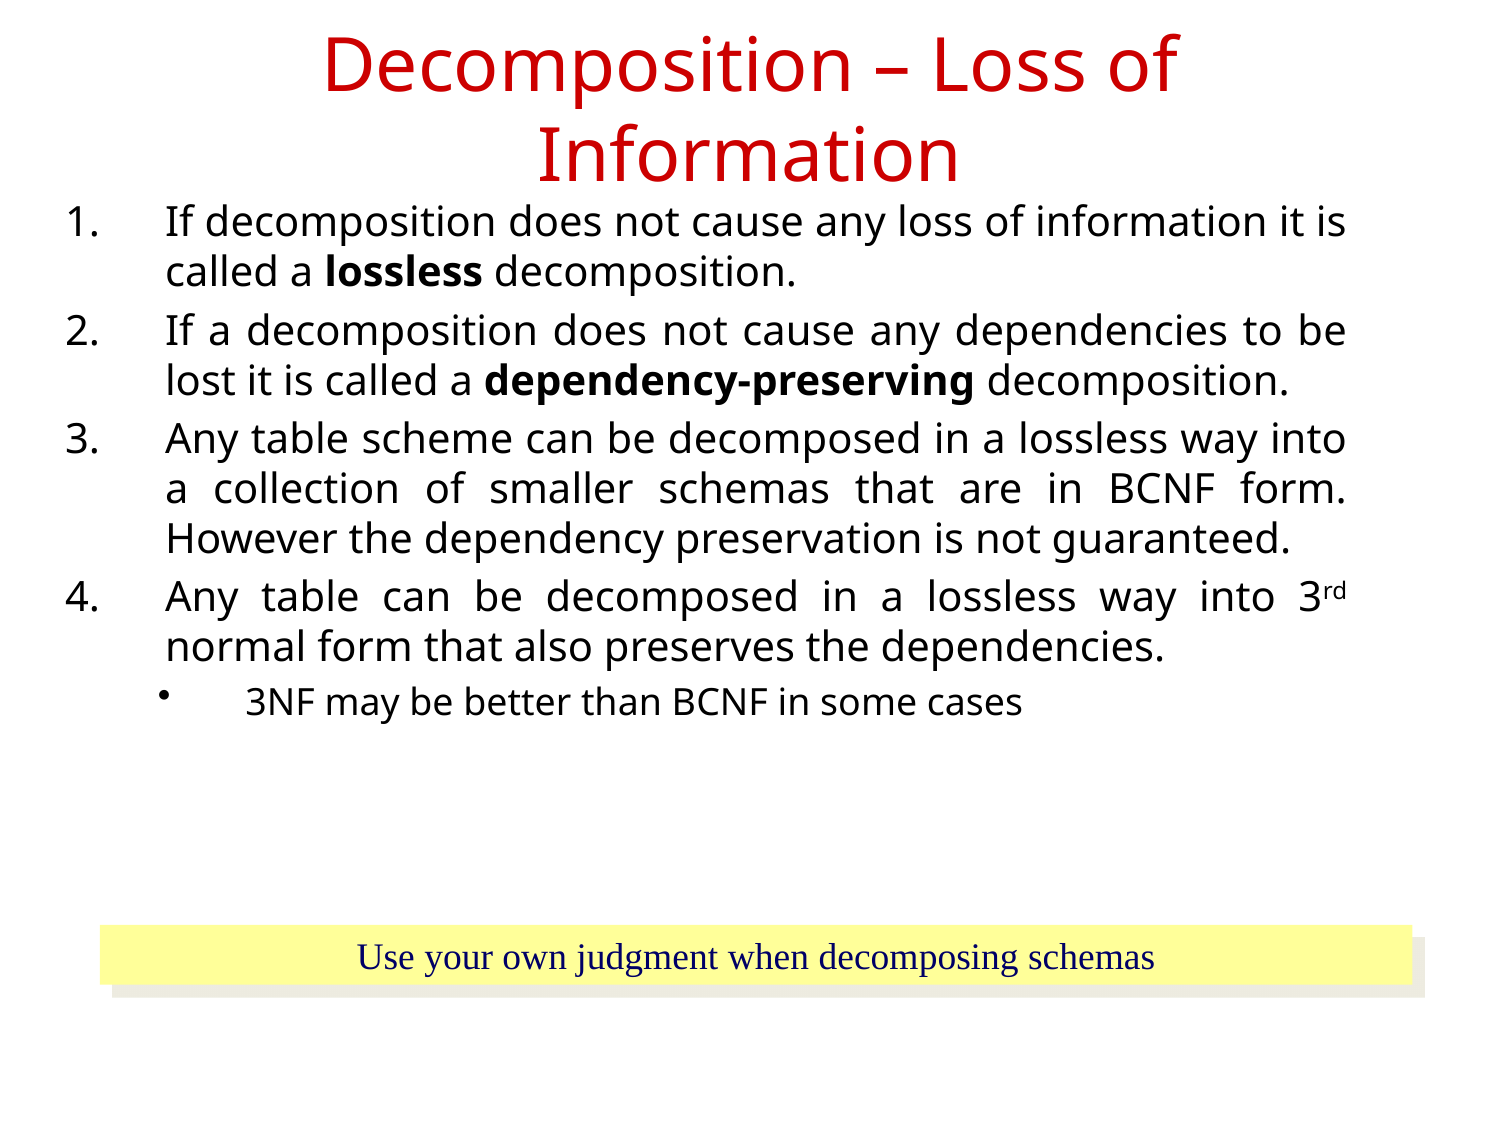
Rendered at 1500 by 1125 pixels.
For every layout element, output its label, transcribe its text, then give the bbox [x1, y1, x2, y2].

text_box Decomposition – Loss of Information [112, 12, 1388, 200]
text_box Use your own judgment when decomposing schemas [99, 924, 1413, 985]
list If decomposition does not cause any loss of information it is called a lossless decomposition. If a decomposition does not cause any dependencies to be lost it is called a dependency-preserving decomposition. Any table scheme can be decomposed in a lossless way into a collection of smaller schemas that are in BCNF form. However the dependency preservation is not guaranteed. Any table can be decomposed in a lossless way into 3rd normal form that also preserves the dependencies. 3NF may be better than BCNF in some cases [50, 187, 1363, 1038]
